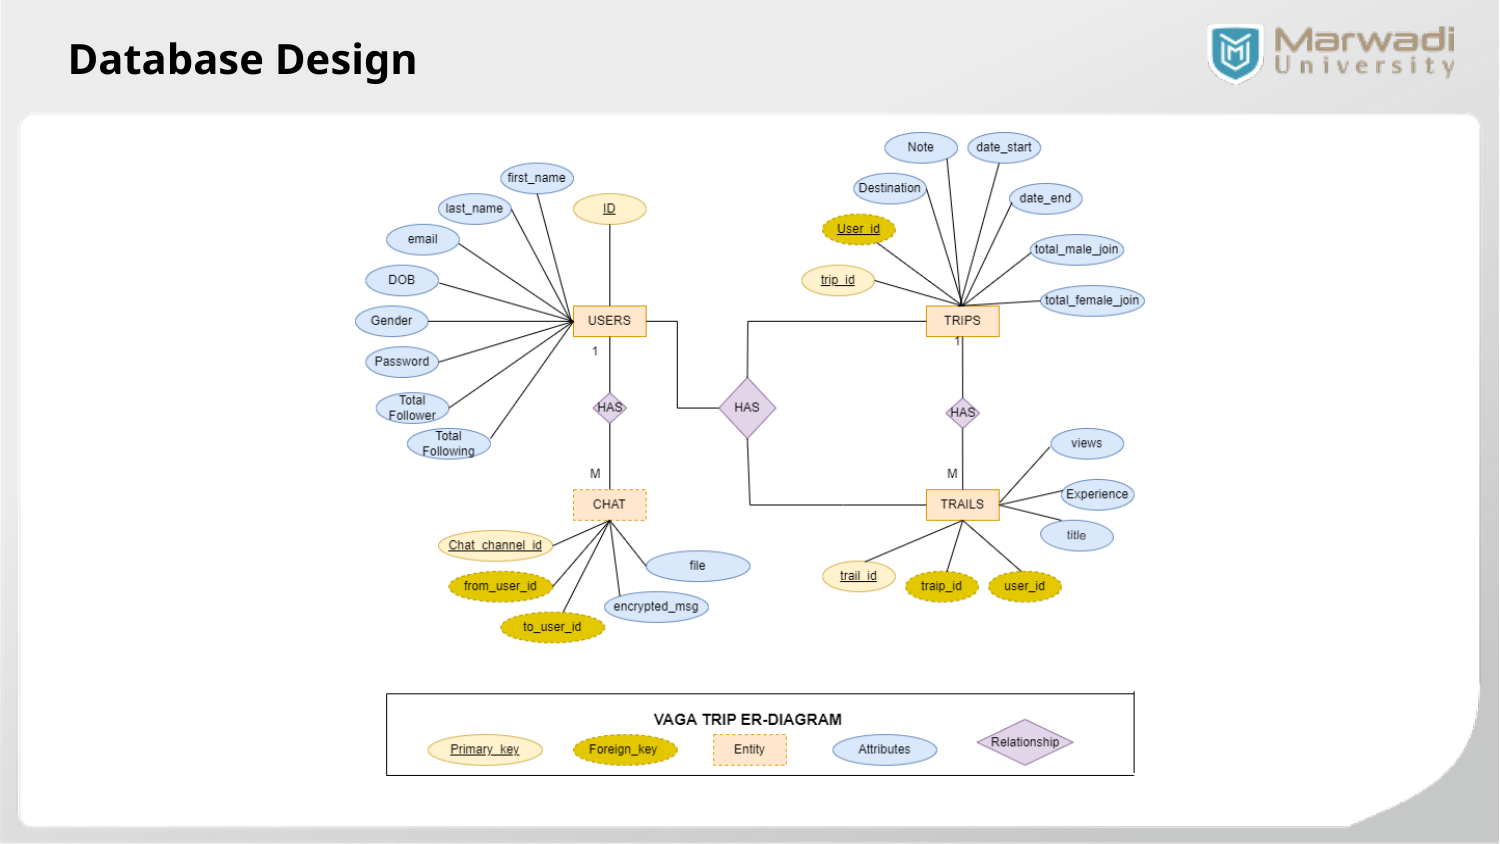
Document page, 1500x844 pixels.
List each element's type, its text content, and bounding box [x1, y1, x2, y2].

title Database Design [67, 14, 1466, 109]
picture [0, 0, 1499, 844]
